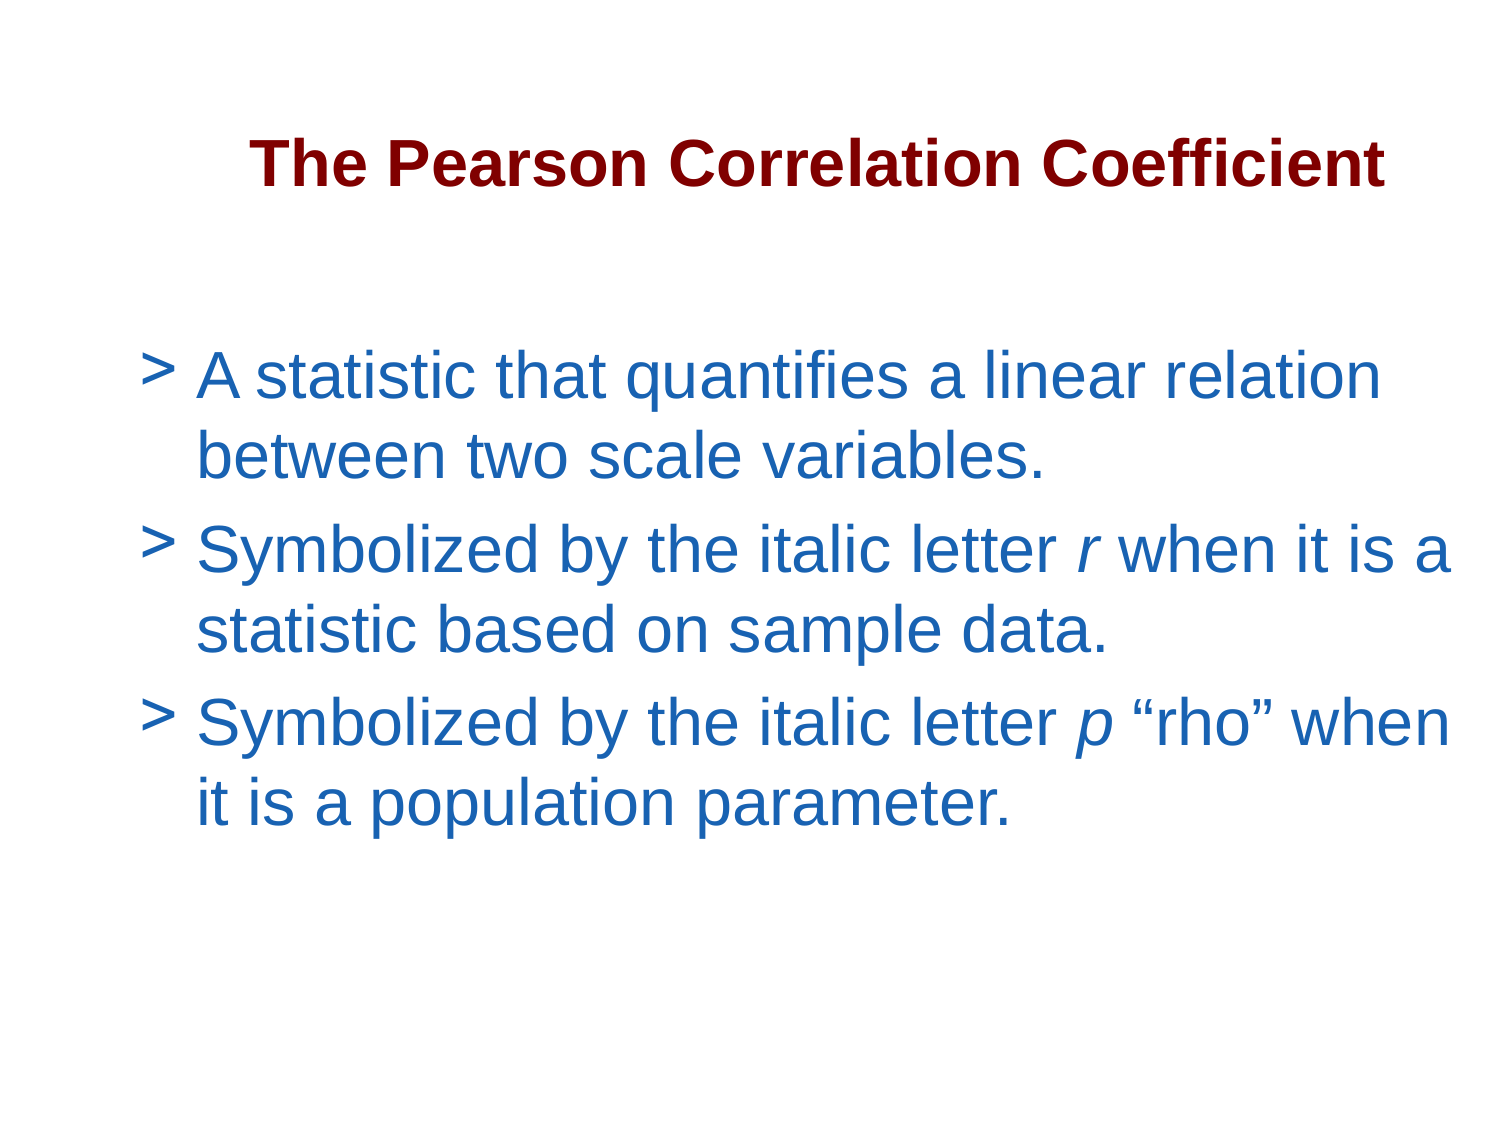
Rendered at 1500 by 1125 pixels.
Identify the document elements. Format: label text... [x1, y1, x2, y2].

list A statistic that quantifies a linear relation between two scale variables. Symbolized by the italic letter r when it is a statistic based on sample data. Symbolized by the italic letter p “rho” when it is a population parameter. [125, 324, 1475, 938]
title The Pearson Correlation Coefficient [212, 112, 1425, 225]
